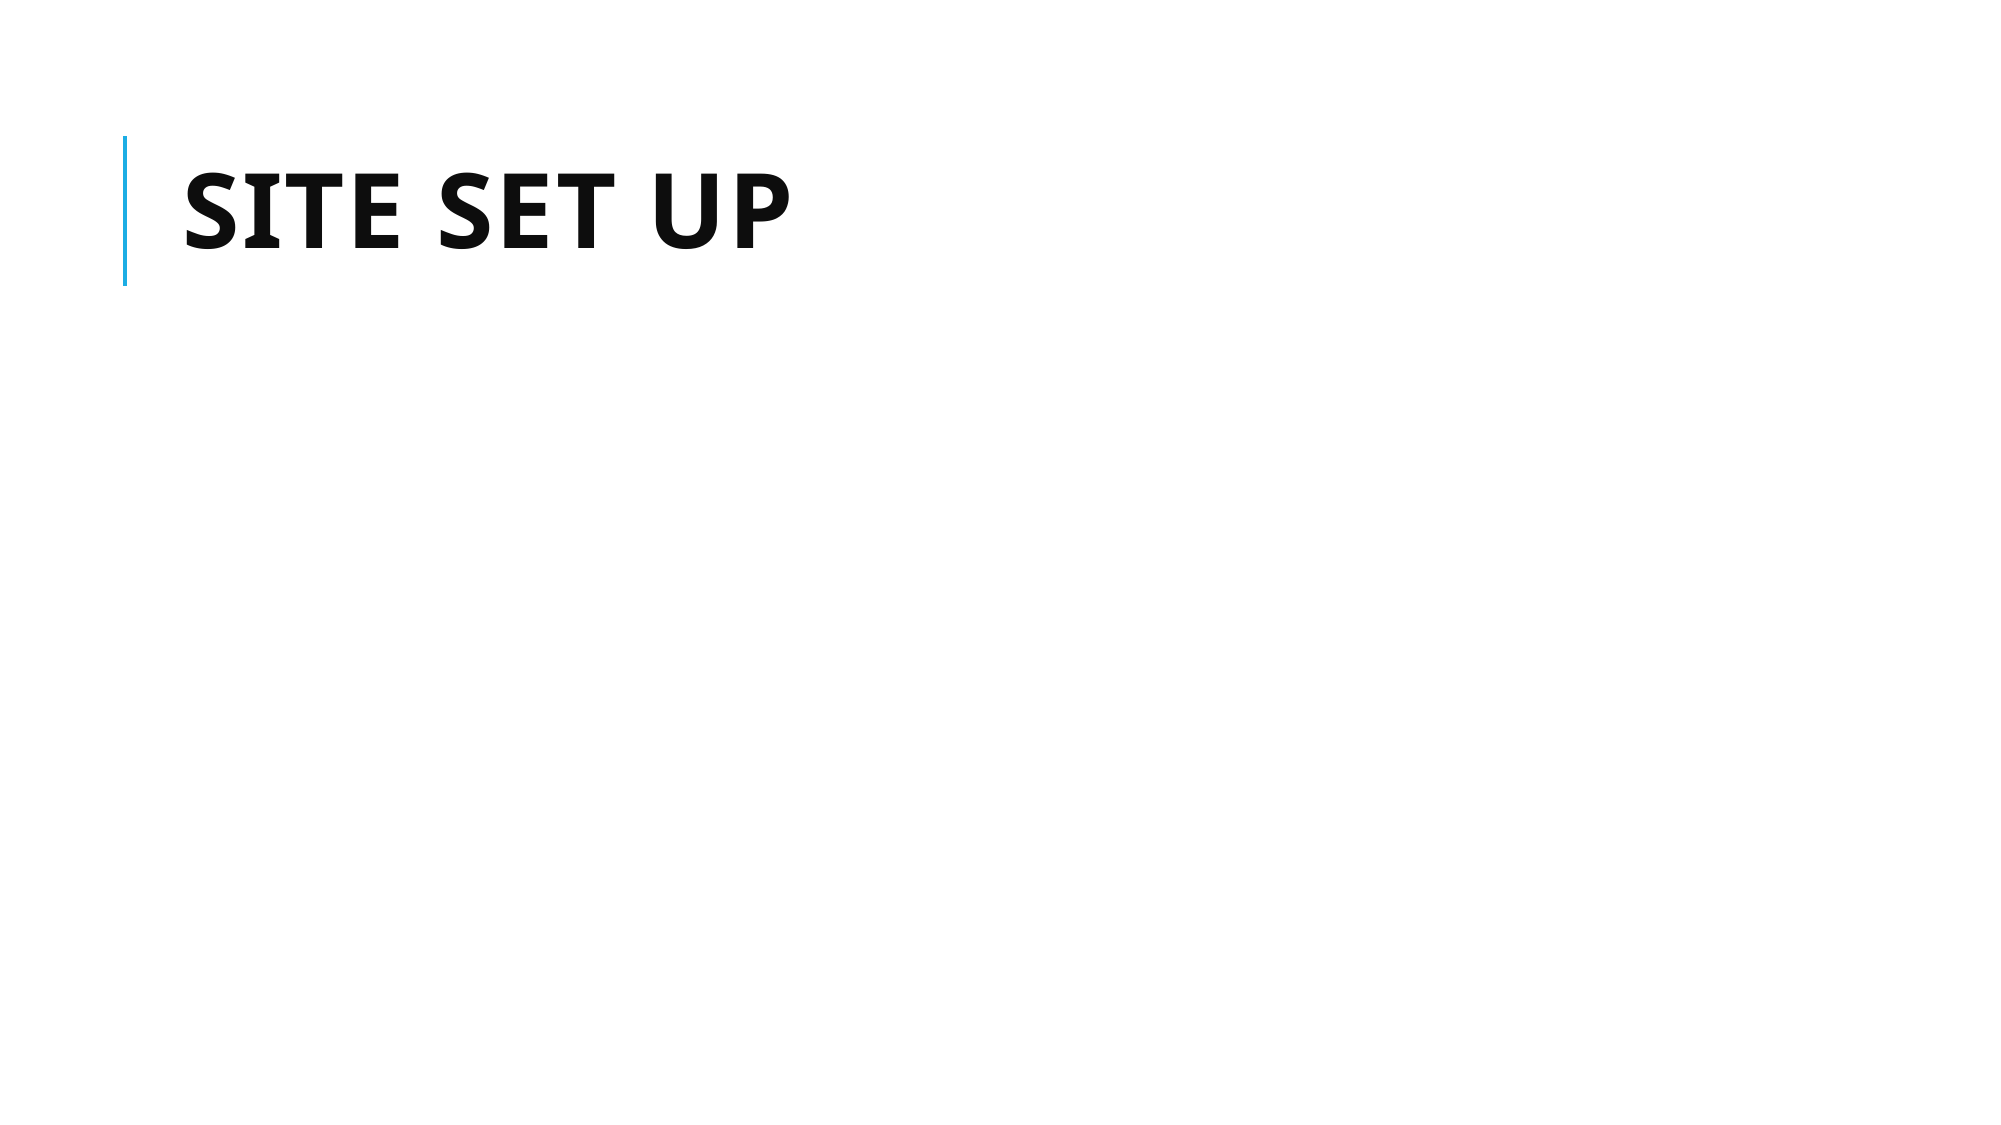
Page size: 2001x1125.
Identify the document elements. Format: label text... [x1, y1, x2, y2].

title Site set up [168, 96, 1763, 342]
